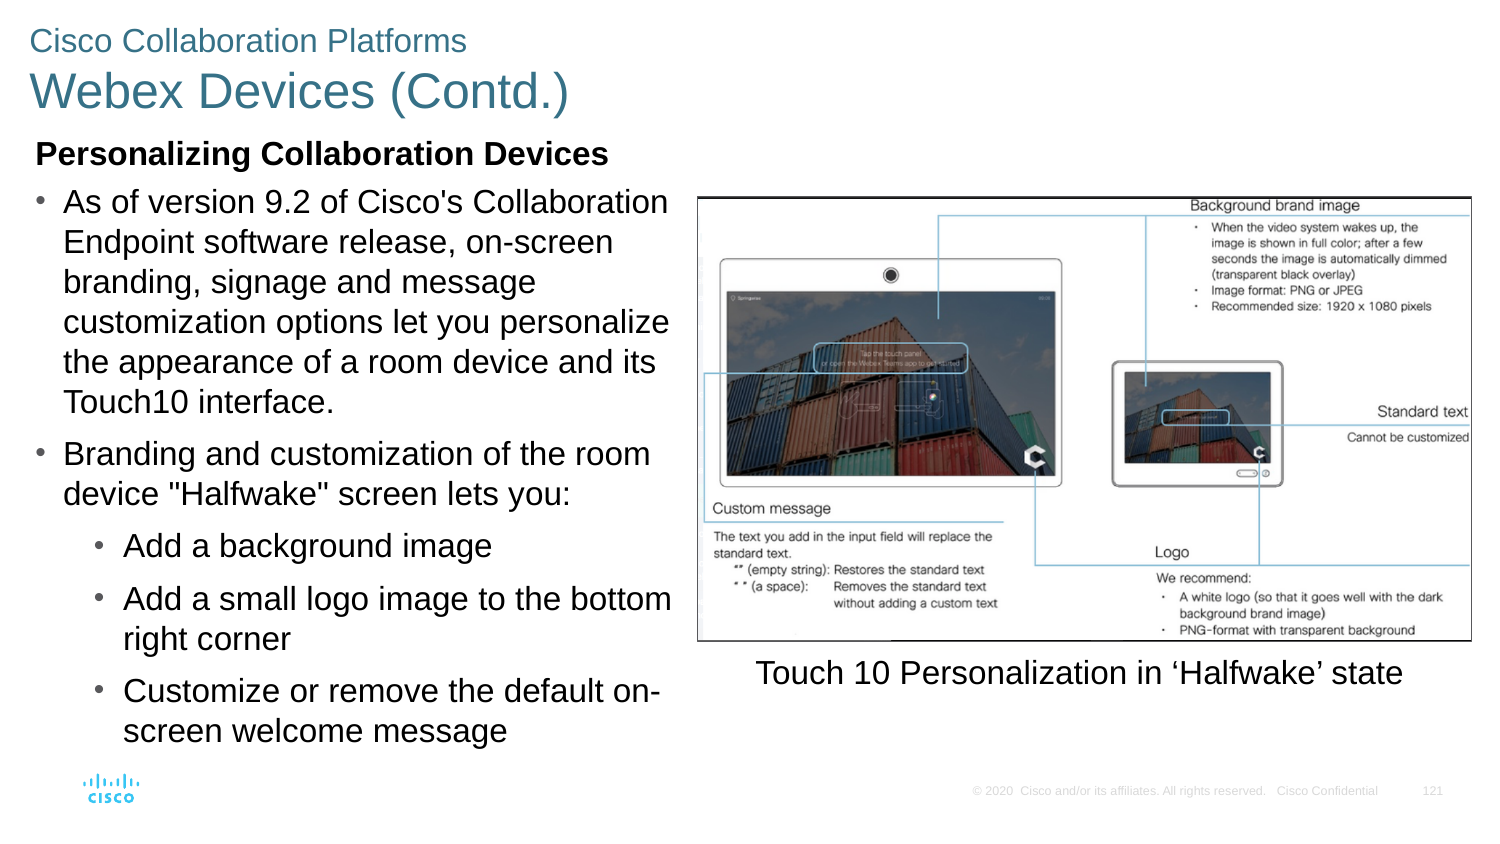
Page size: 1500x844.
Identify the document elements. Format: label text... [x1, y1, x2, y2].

list Personalizing Collaboration Devices As of version 9.2 of Cisco's Collaboration Endpoint software release, on-screen branding, signage and message customization options let you personalize the appearance of a room device and its Touch10 interface. Branding and customization of the room device "Halfwake" screen lets you: Add a background image Add a small logo image to the bottom right corner Customize or remove the default on-screen welcome message [20, 124, 718, 573]
title Cisco Collaboration Platforms Webex Devices (Contd.) [14, 6, 1474, 131]
text_box Touch 10 Personalization in ‘Halfwake’ state [698, 649, 1472, 699]
picture [698, 197, 1472, 642]
